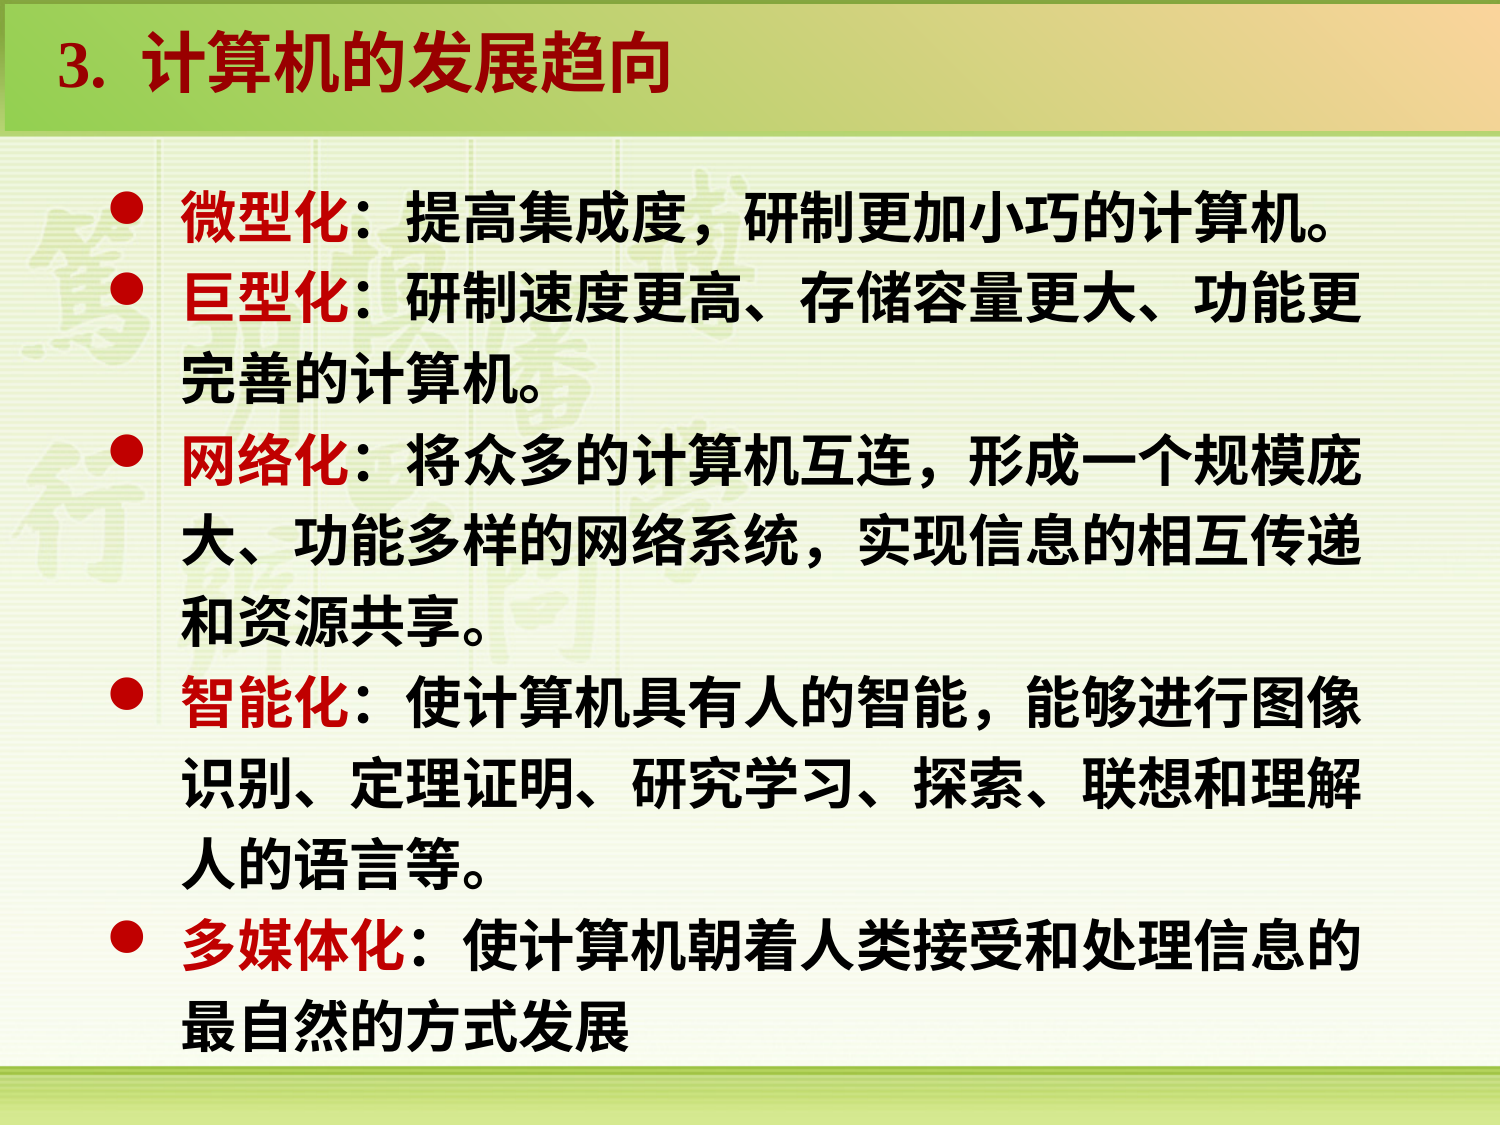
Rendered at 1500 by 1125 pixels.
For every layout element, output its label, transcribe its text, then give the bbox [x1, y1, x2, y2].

text_box 3. 计算机的发展趋向 [4, 4, 1500, 131]
text_box 微型化：提高集成度，研制更加小巧的计算机。 巨型化：研制速度更高、存储容量更大、功能更完善的计算机。 网络化：将众多的计算机互连，形成一个规模庞大、功能多样的网络系统，实现信息的相互传递和资源共享。 智能化：使计算机具有人的智能，能够进行图像识别、定理证明、研究学习、探索、联想和理解人的语言等。 多媒体化：使计算机朝着人类接受和处理信息的最自然的方式发展 [91, 160, 1430, 1067]
picture [0, 0, 1500, 1125]
slide_number [1074, 1025, 1388, 1100]
slide_number [112, 1025, 425, 1100]
